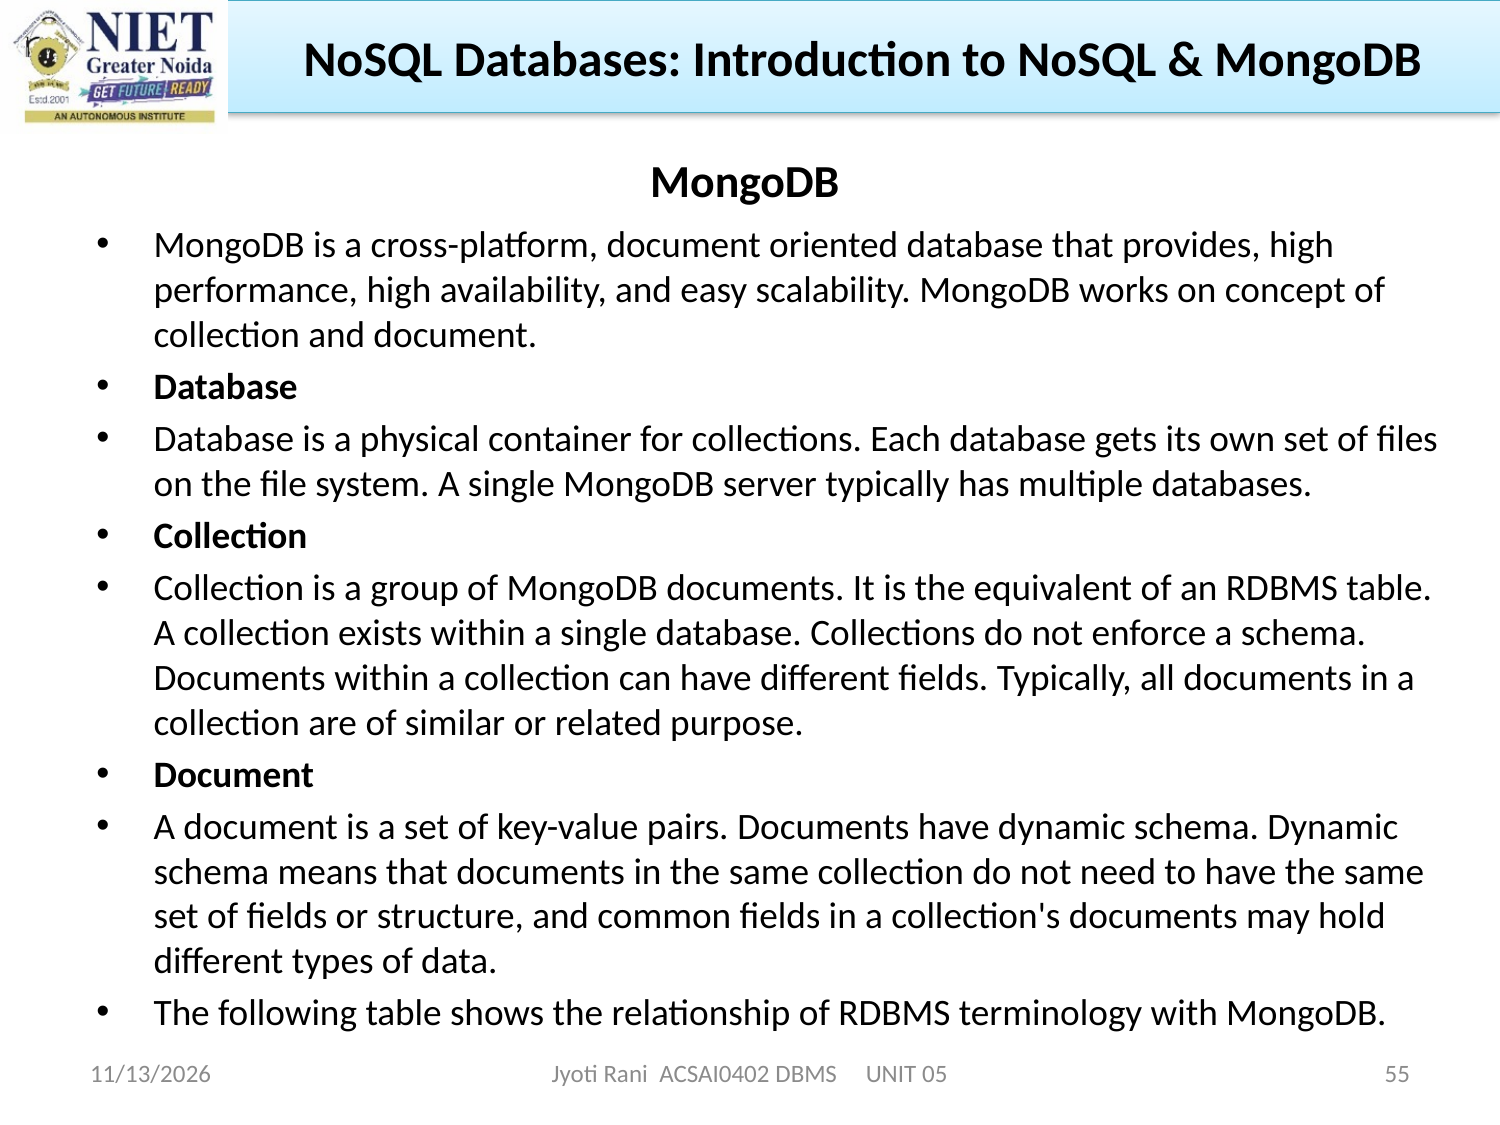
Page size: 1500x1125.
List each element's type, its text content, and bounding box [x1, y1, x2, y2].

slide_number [75, 1042, 425, 1103]
text_box NoSQL Databases: Introduction to NoSQL & MongoDB [229, 0, 1500, 113]
footer Jyoti Rani ACSAI0402 DBMS UNIT 05 [512, 1042, 988, 1103]
list MongoDB is a cross-platform, document oriented database that provides, high performance, high availability, and easy scalability. MongoDB works on concept of collection and document. Database Database is a physical container for collections. Each database gets its own set of files on the file system. A single MongoDB server typically has multiple databases. Collection Collection is a group of MongoDB documents. It is the equivalent of an RDBMS table. A collection exists within a single database. Collections do not enforce a schema. Documents within a collection can have different fields. Typically, all documents in a collection are of similar or related purpose. Document A document is a set of key-value pairs. Documents have dynamic schema. Dynamic schema means that documents in the same collection do not need to have the same set of fields or structure, and common fields in a collection's documents may hold different types of data. The following table shows the relationship of RDBMS terminology with MongoDB. [81, 212, 1469, 1043]
slide_number 55 [1074, 1042, 1425, 1103]
title MongoDB [75, 149, 1425, 263]
picture [0, 0, 238, 134]
